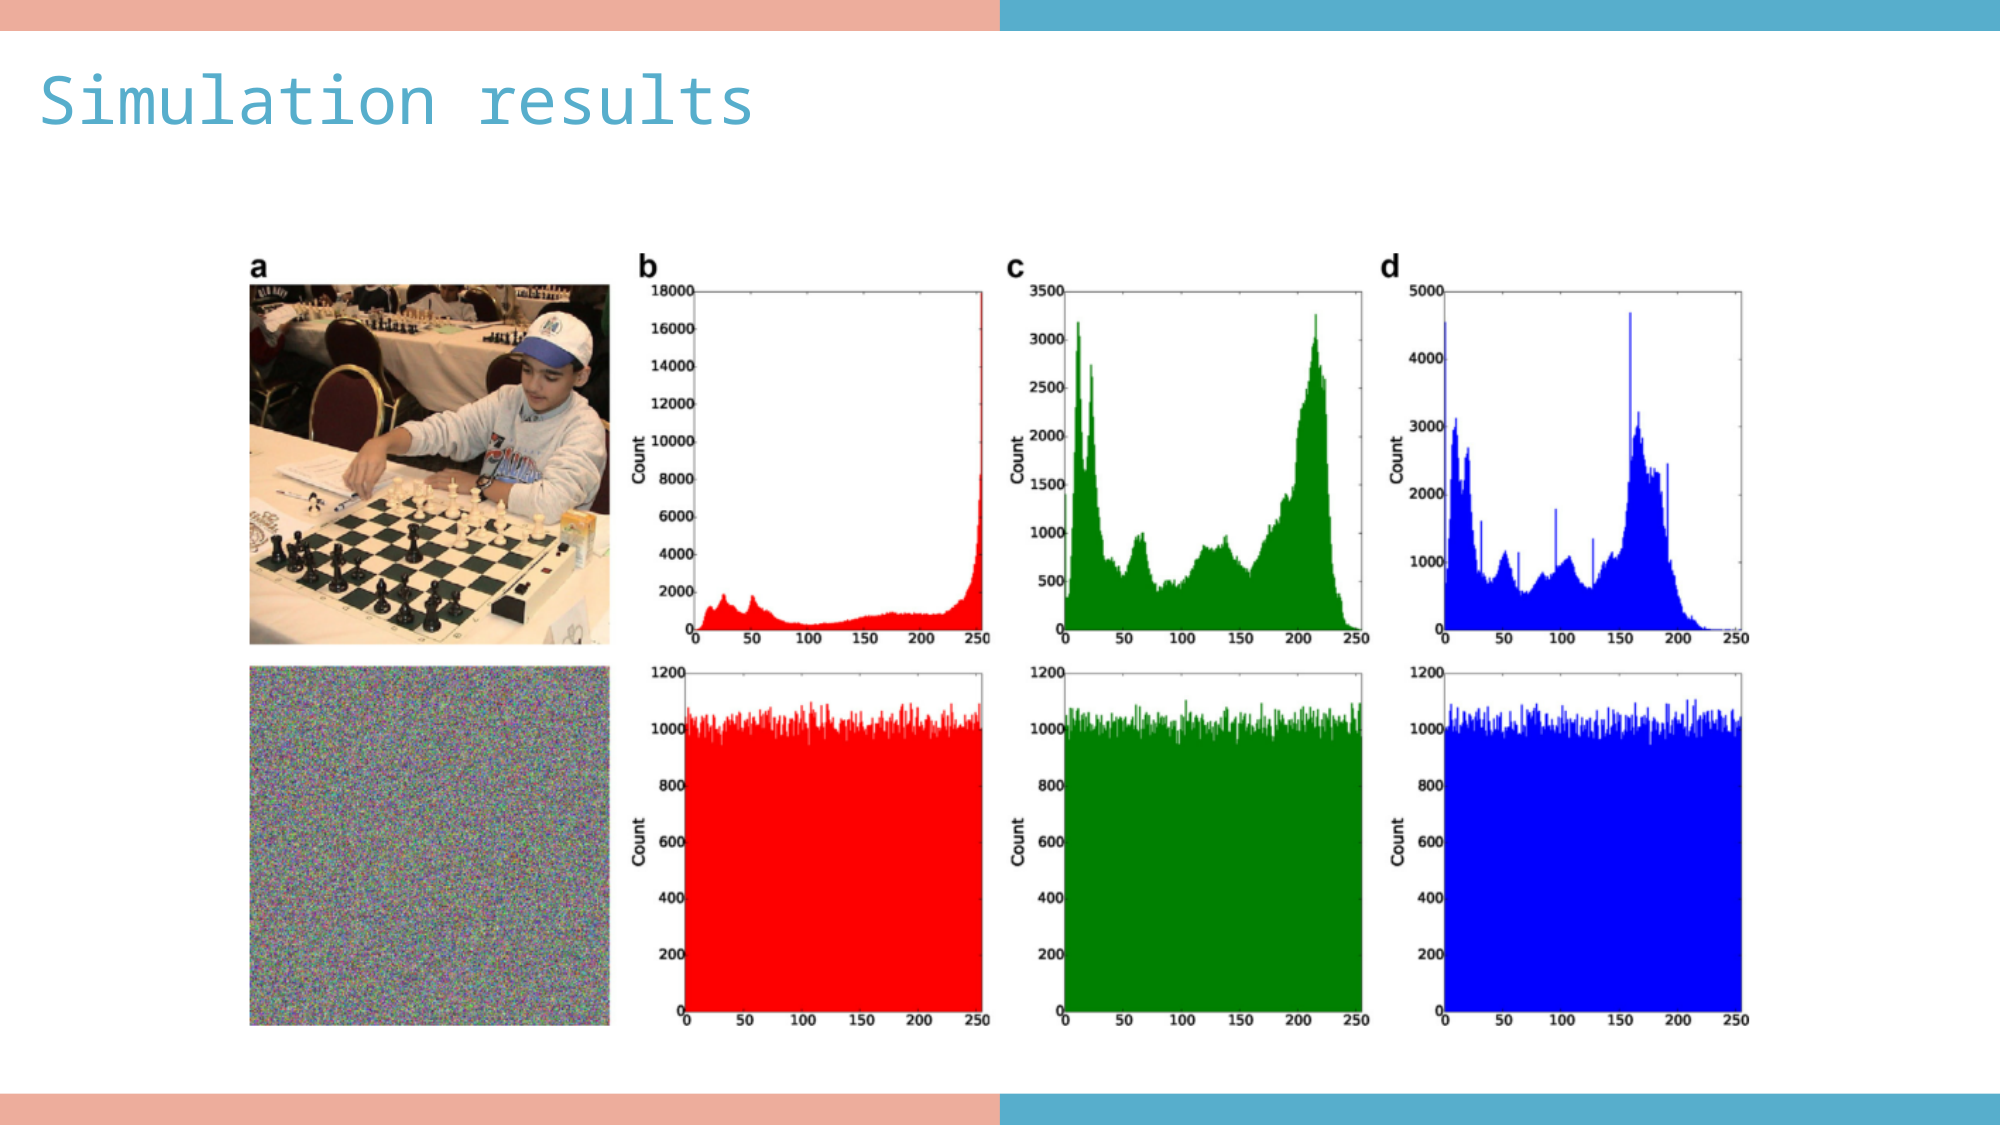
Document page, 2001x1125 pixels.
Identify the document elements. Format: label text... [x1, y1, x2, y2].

text_box Simulation results [23, 50, 773, 146]
picture [247, 252, 1752, 1033]
